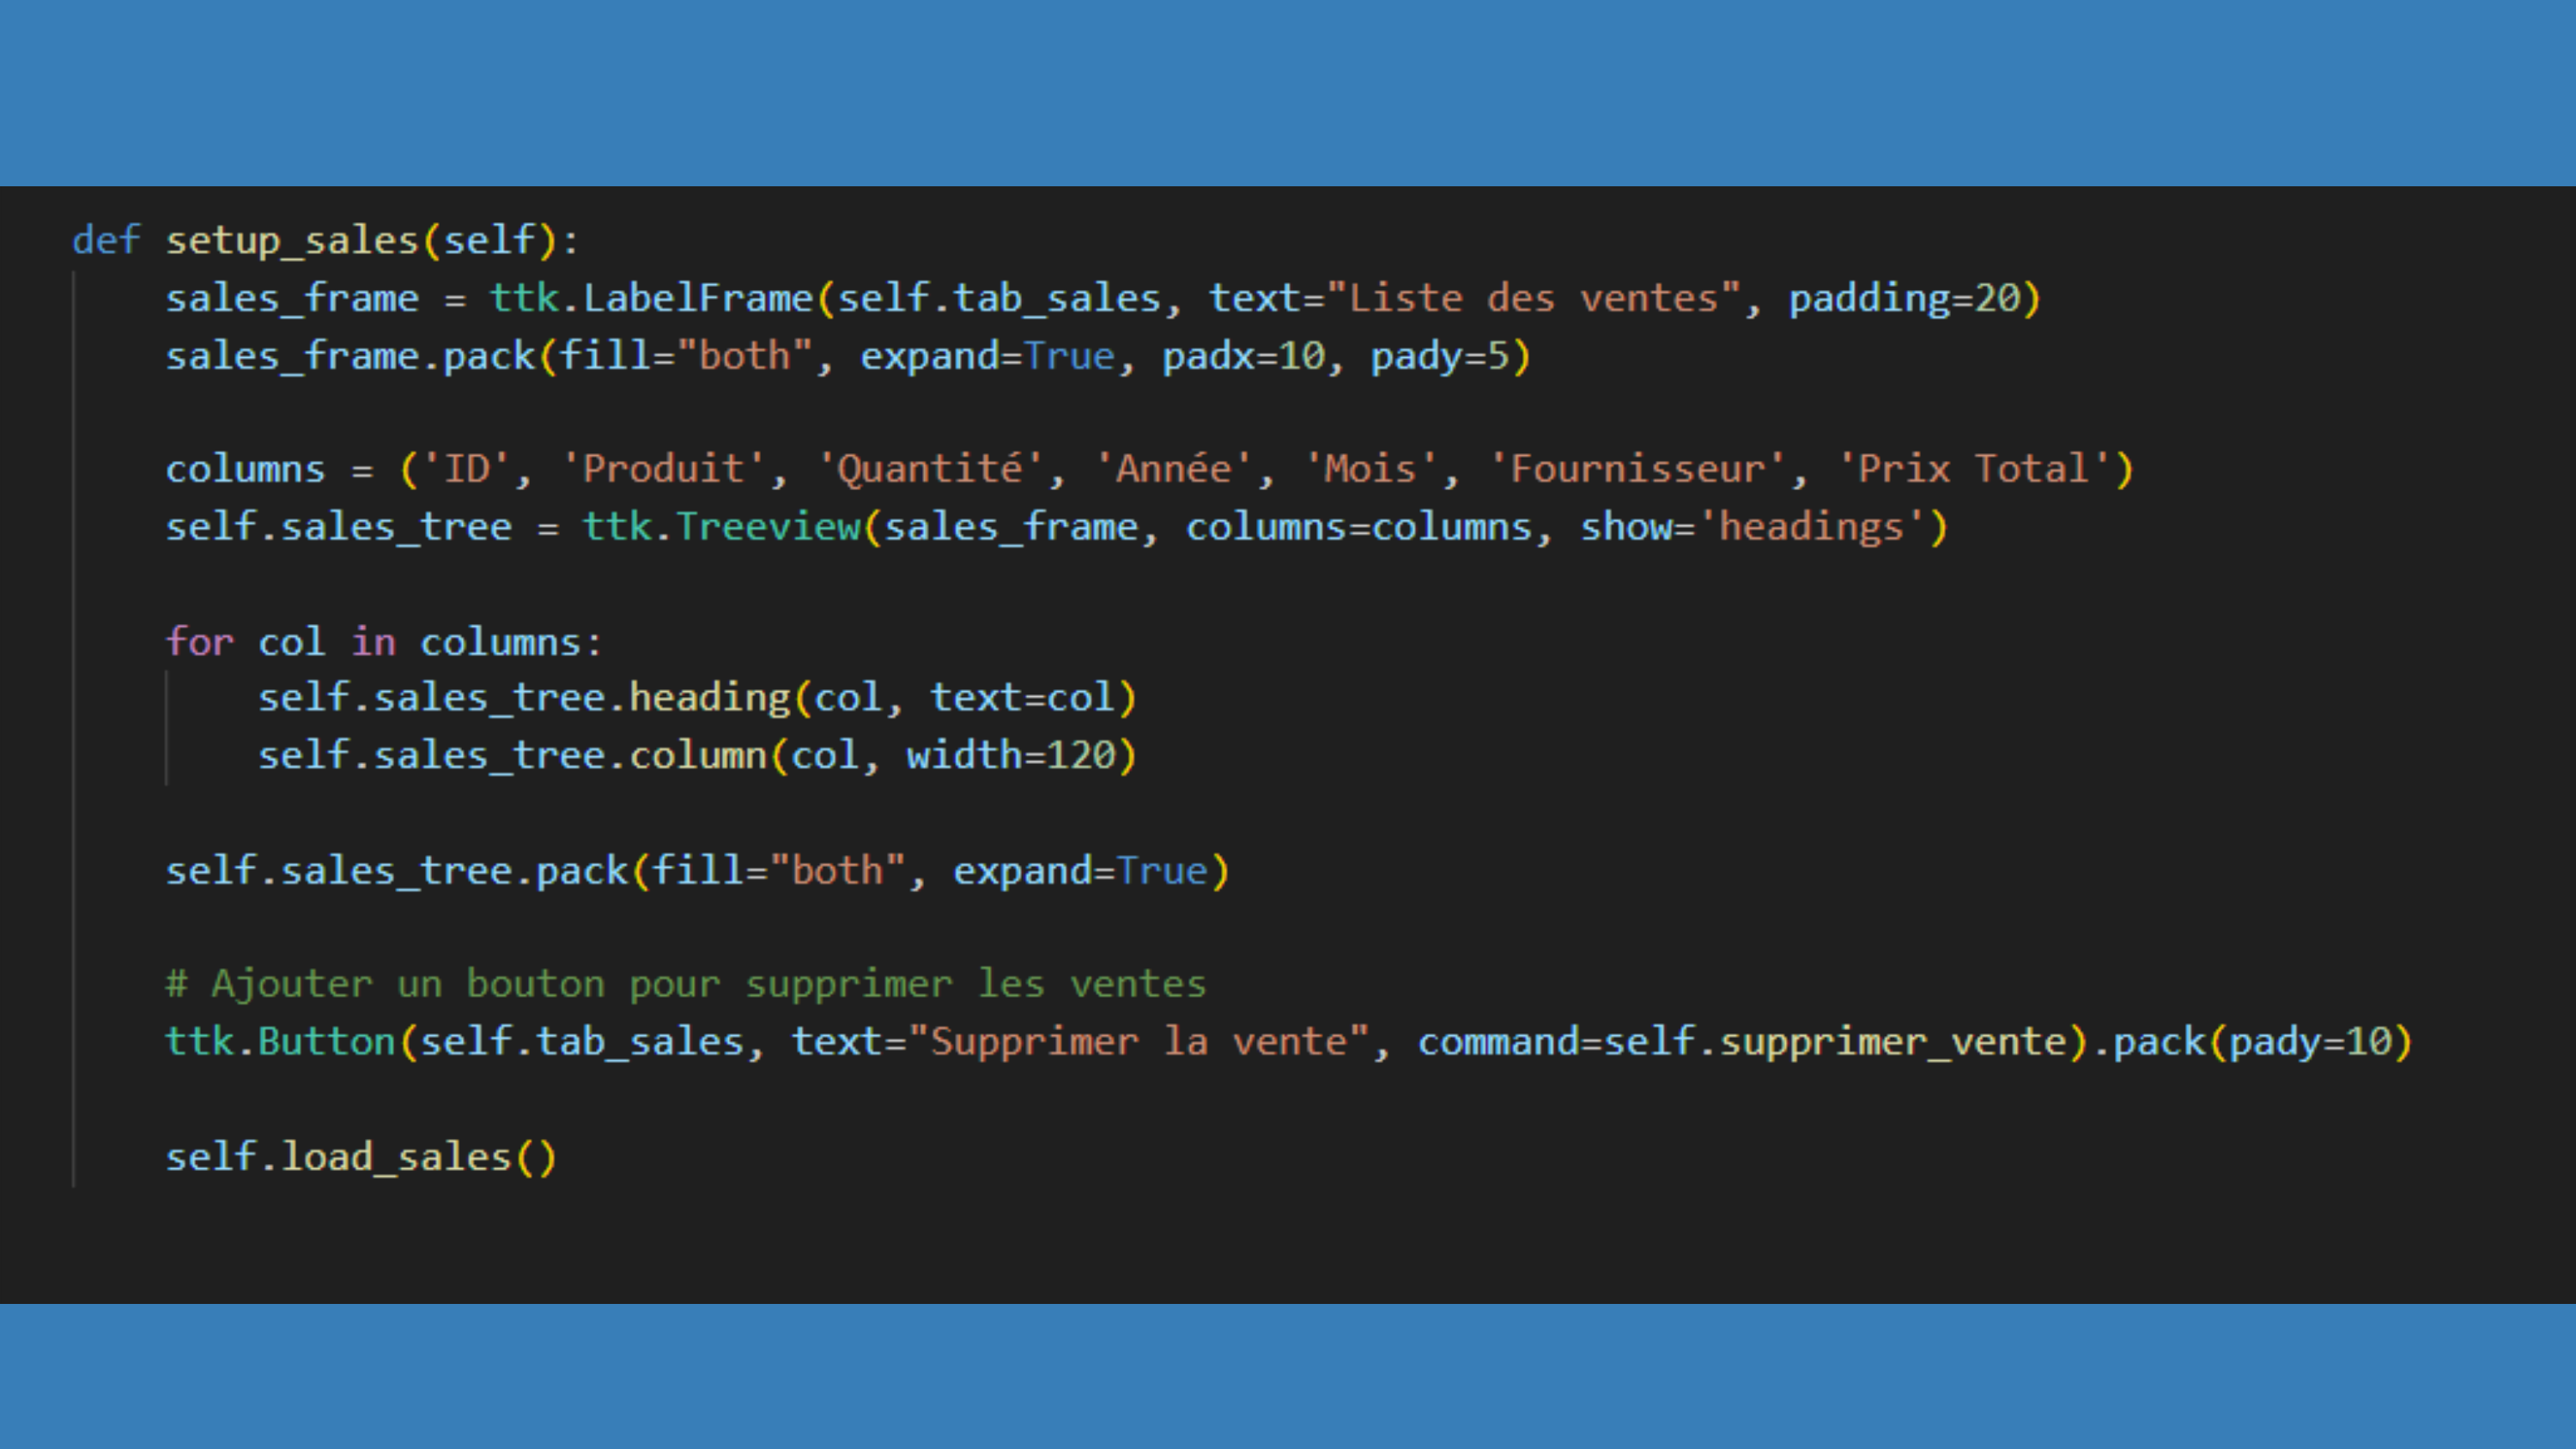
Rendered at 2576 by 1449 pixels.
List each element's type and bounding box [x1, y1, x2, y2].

text_box [0, 186, 2576, 1304]
